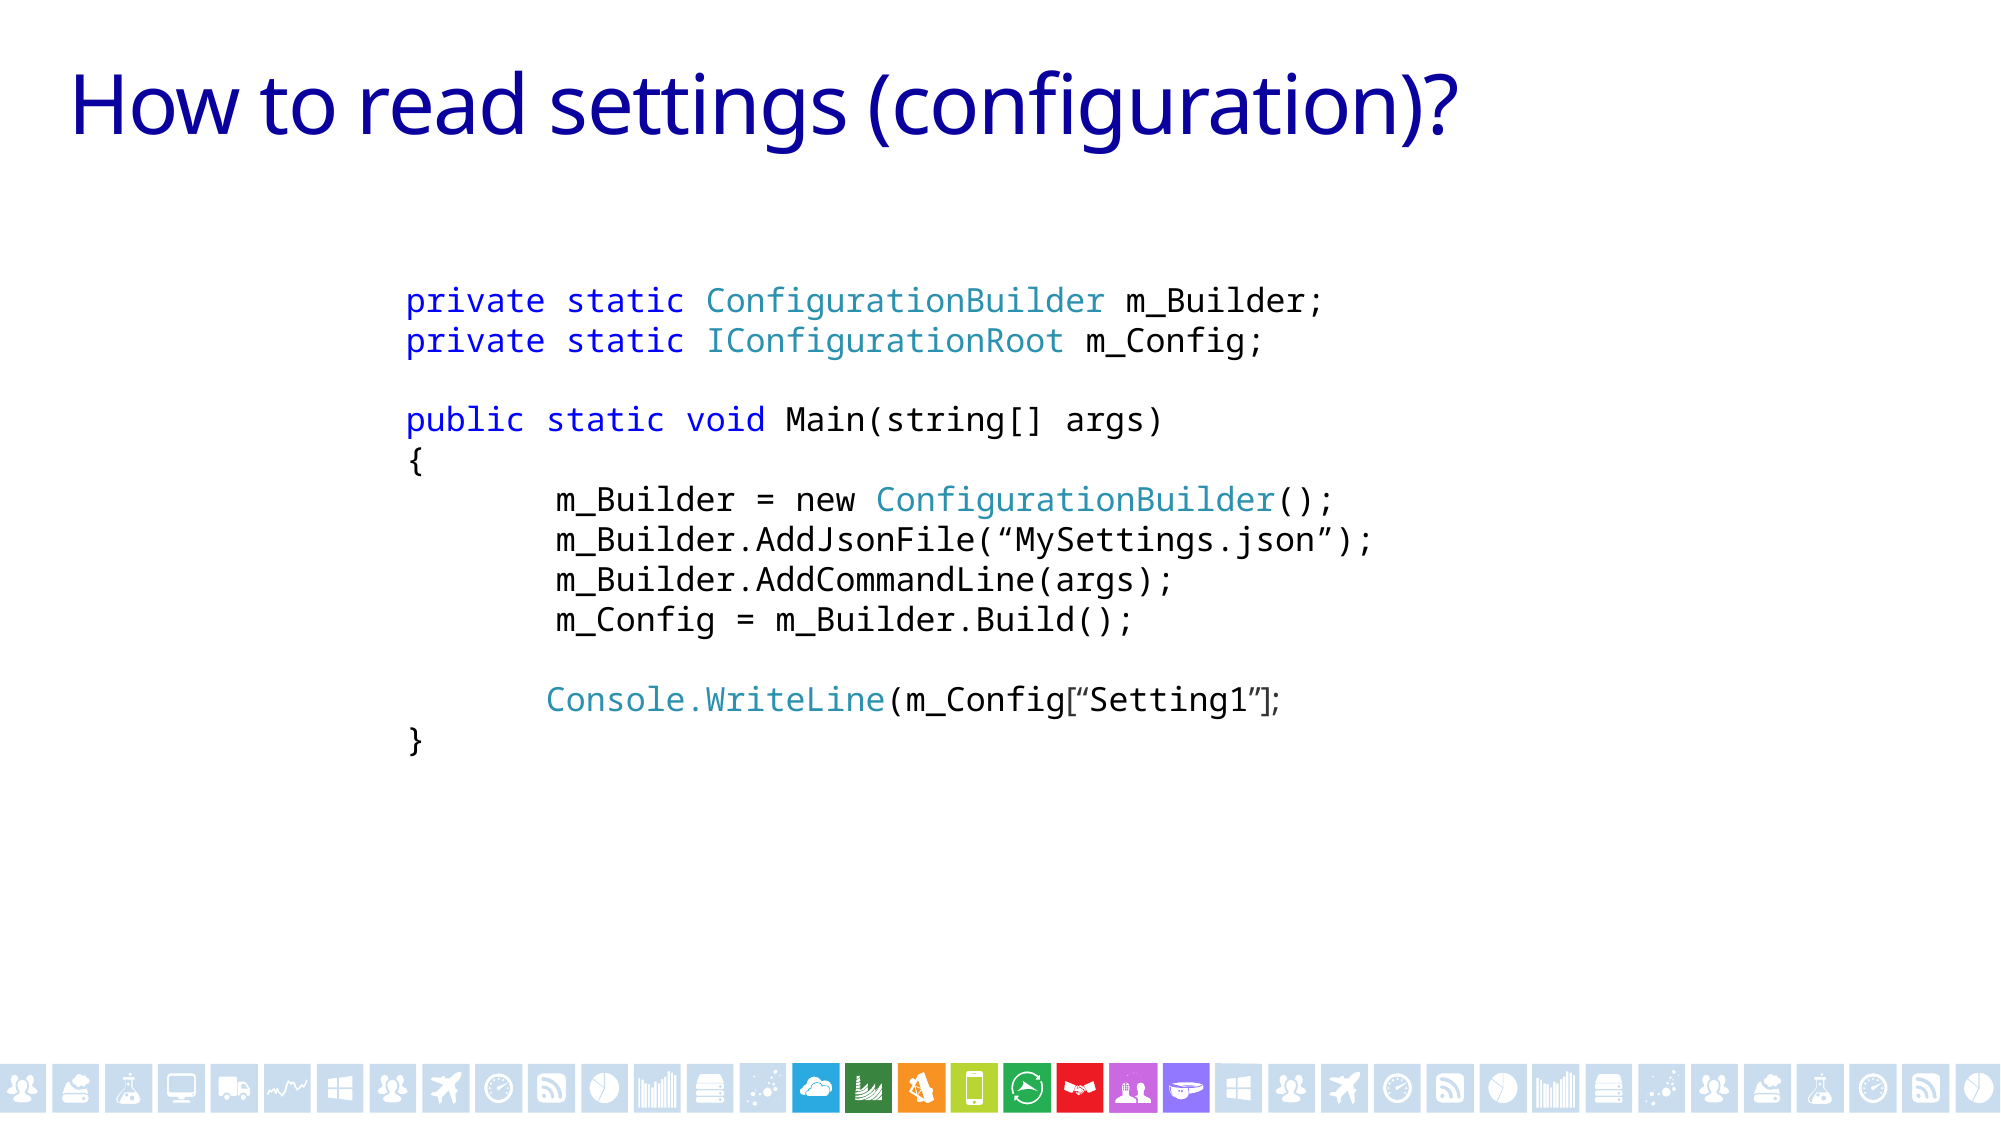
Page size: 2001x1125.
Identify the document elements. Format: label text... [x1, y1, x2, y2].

title How to read settings (configuration)? [44, 47, 1957, 196]
text_box private static ConfigurationBuilder m_Builder; private static IConfigurationRoot m_Config; public static void Main(string[] args) { m_Builder = new ConfigurationBuilder(); m_Builder.AddJsonFile(“MySettings.json”); m_Builder.AddCommandLine(args); m_Config = m_Builder.Build(); Console.WriteLine(m_Config[“Setting1”]; } [391, 271, 1790, 766]
